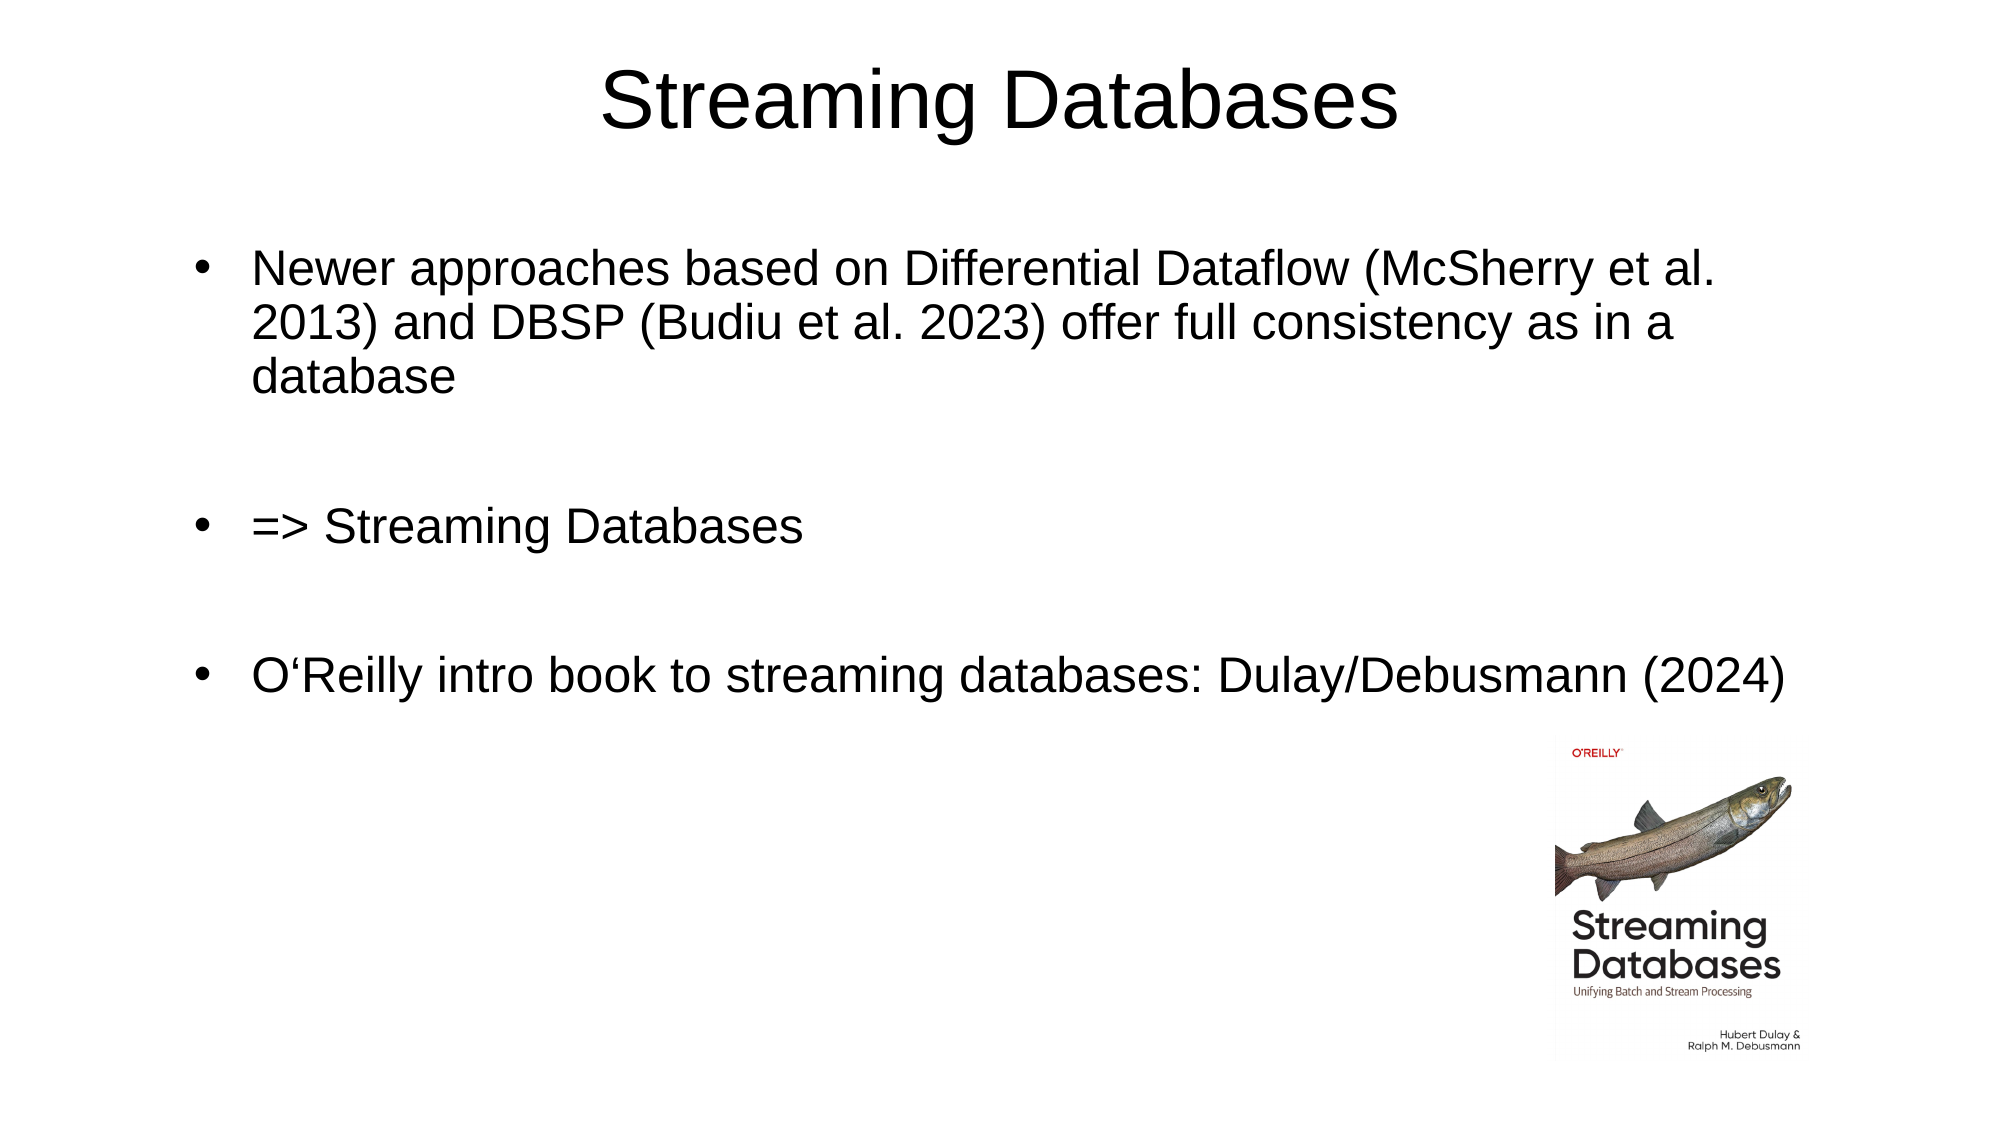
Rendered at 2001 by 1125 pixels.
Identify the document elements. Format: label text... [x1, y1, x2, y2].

picture [1547, 735, 1809, 1061]
title Streaming Databases [95, 43, 1905, 154]
subtitle Newer approaches based on Differential Dataflow (McSherry et al. 2013) and DBSP (Budiu et al. 2023) offer full consistency as in a database => Streaming Databases O‘Reilly intro book to streaming databases: Dulay/Debusmann (2024) [178, 234, 1822, 1061]
